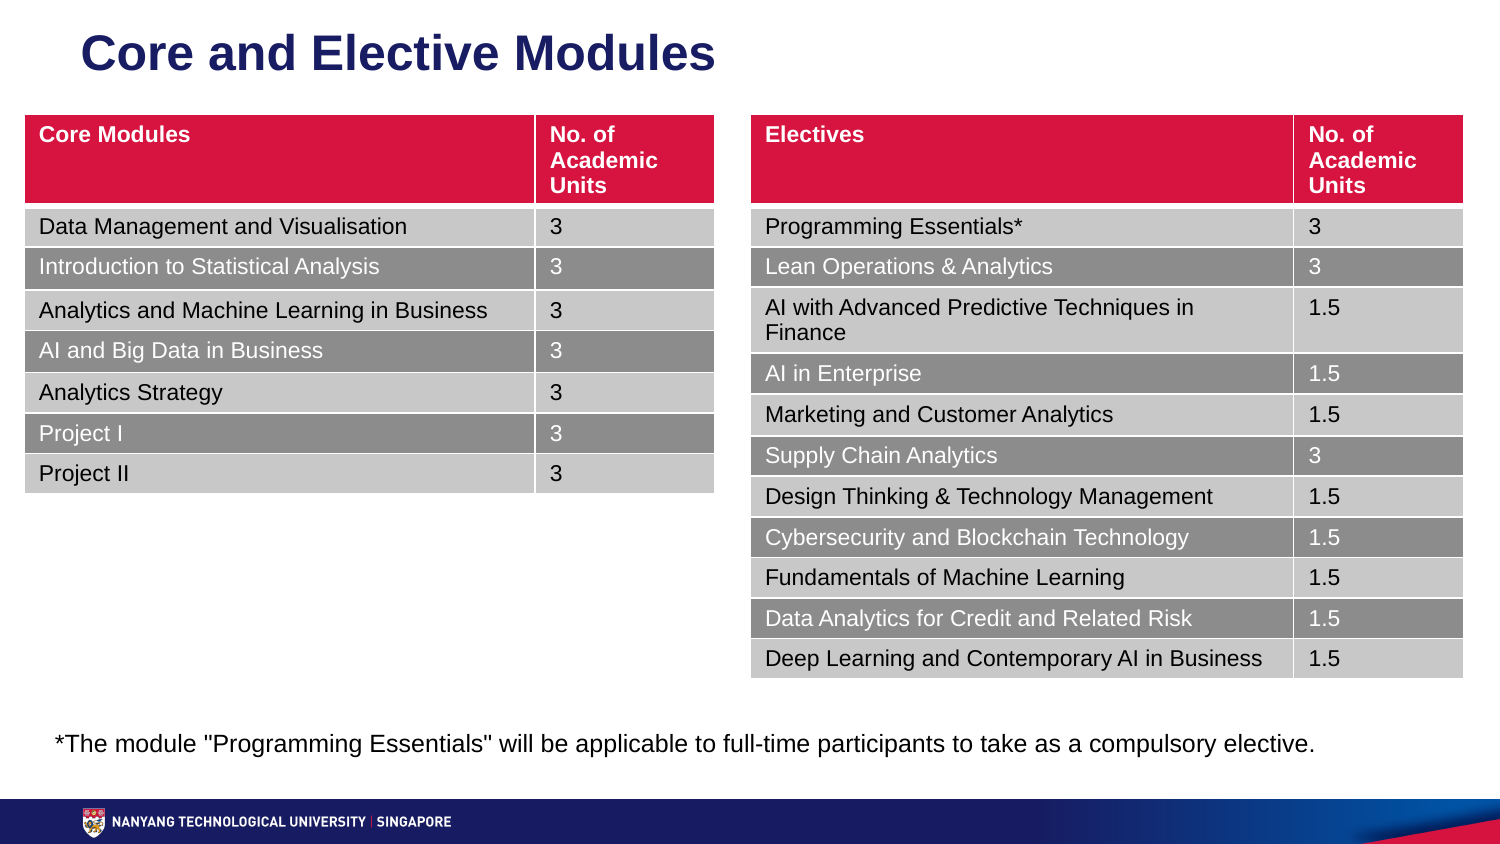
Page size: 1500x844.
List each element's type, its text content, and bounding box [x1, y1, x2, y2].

table_cell 3 [536, 414, 714, 453]
table_cell Project II [25, 454, 534, 493]
table_cell Lean Operations & Analytics [751, 248, 1293, 286]
table_cell ​Fundamentals of Machine Learning [751, 558, 1293, 597]
table_cell 1.5 [1294, 639, 1463, 678]
table_cell ​Deep Learning and Contemporary AI in Business [751, 639, 1293, 678]
table_cell 1.5 [1294, 558, 1463, 597]
table_cell 1.5 [1294, 477, 1463, 516]
table_cell Analytics and Machine Learning in Business [25, 291, 534, 330]
table_cell 3 [1294, 437, 1463, 475]
table_cell Analytics Strategy [25, 373, 534, 412]
table_cell 3 [1294, 248, 1463, 286]
table_cell Introduction to Statistical Analysis [25, 248, 534, 289]
table_cell 3 [536, 248, 714, 289]
text_box *The module "Programming Essentials" will be applicable to full-time participants to take as a compulsory elective.​​​ [40, 719, 1500, 765]
table_cell 3 [536, 291, 714, 330]
table_cell Data Management and Visualisation [25, 209, 534, 246]
table_cell 3 [536, 454, 714, 493]
table_cell 3 [536, 209, 714, 246]
table_cell AI with Advanced Predictive Techniques in Finance [751, 288, 1293, 352]
table_cell Supply Chain Analytics [751, 437, 1293, 475]
table_cell ​Design Thinking & Technology Management [751, 477, 1293, 516]
table_cell Project I [25, 414, 534, 453]
table_header No. of Academic Units [536, 115, 714, 203]
table_cell AI in Enterprise [751, 354, 1293, 393]
table_cell 1.5 [1294, 354, 1463, 393]
table_cell 3 [536, 331, 714, 372]
table_header Electives [751, 115, 1293, 203]
table_cell 3 [1294, 209, 1463, 246]
table_cell 1.5 [1294, 288, 1463, 352]
table_cell Programming Essentials* [751, 209, 1293, 246]
table_cell AI and Big Data in Business [25, 331, 534, 372]
table_cell 1.5 [1294, 599, 1463, 638]
table_header Core Modules [25, 115, 534, 203]
picture [0, 799, 1500, 844]
table_cell Marketing and Customer Analytics [751, 395, 1293, 435]
table_cell 1.5 [1294, 395, 1463, 435]
table_cell 3 [536, 373, 714, 412]
text_box Core and Elective Modules [23, 13, 1037, 119]
table_header No. of Academic Units [1294, 115, 1463, 203]
table_cell ​Data Analytics for Credit and Related Risk [751, 599, 1293, 638]
table_cell ​Cybersecurity and Blockchain Technology [751, 518, 1293, 557]
table_cell 1.5 [1294, 518, 1463, 557]
